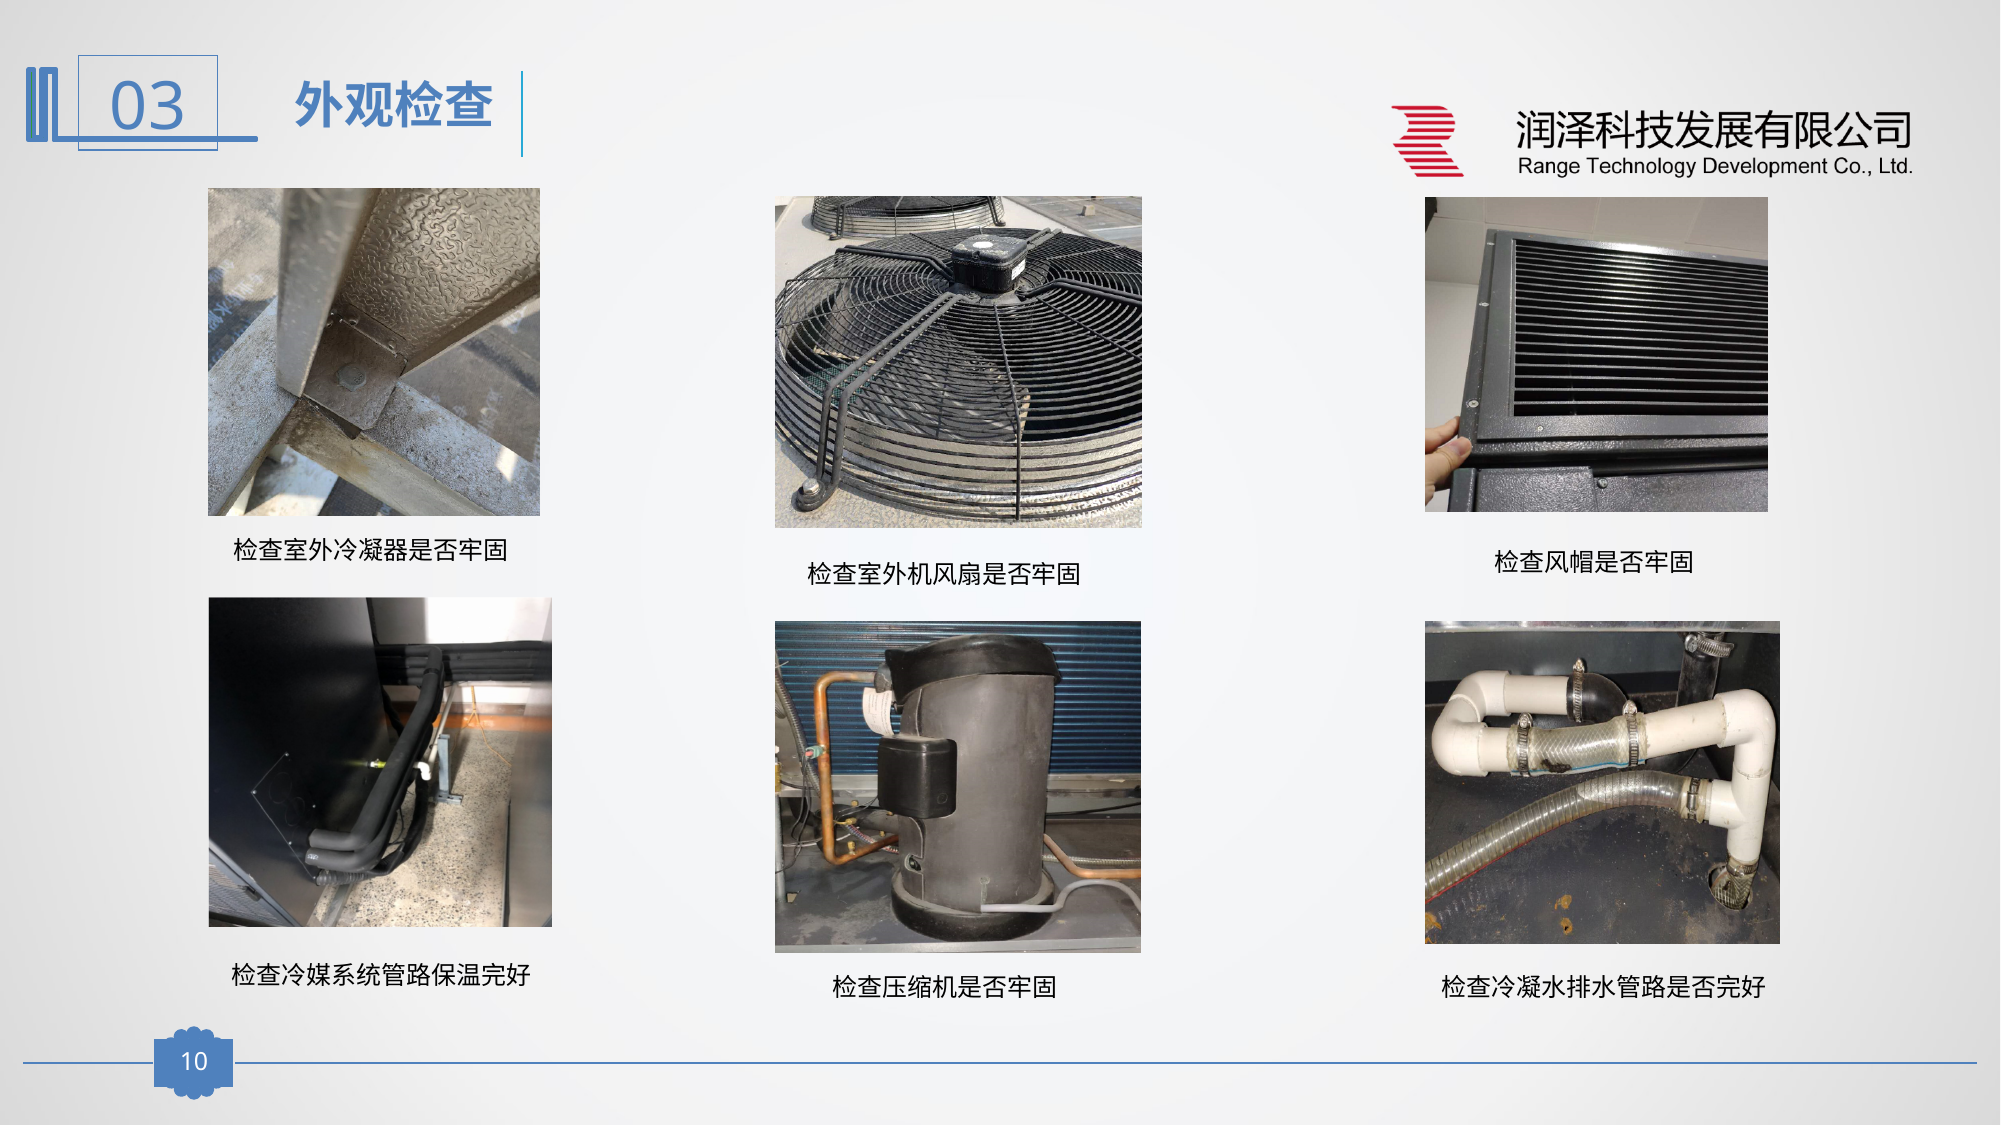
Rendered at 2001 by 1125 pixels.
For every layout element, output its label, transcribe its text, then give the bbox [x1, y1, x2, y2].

text_box 检查冷凝水排水管路是否完好 [1413, 964, 1795, 1009]
text_box 外观检查 [279, 66, 1733, 142]
text_box 检查压缩机是否牢固 [799, 964, 1091, 1009]
text_box 9 [170, 1039, 218, 1086]
picture [0, 0, 2001, 1125]
slide_number 9 [154, 1039, 233, 1087]
text_box 检查室外机风扇是否牢固 [787, 550, 1102, 596]
text_box 检查冷媒系统管路保温完好 [208, 952, 555, 997]
text_box 检查室外冷凝器是否牢固 [208, 527, 534, 572]
text_box 检查风帽是否牢固 [1436, 538, 1752, 584]
